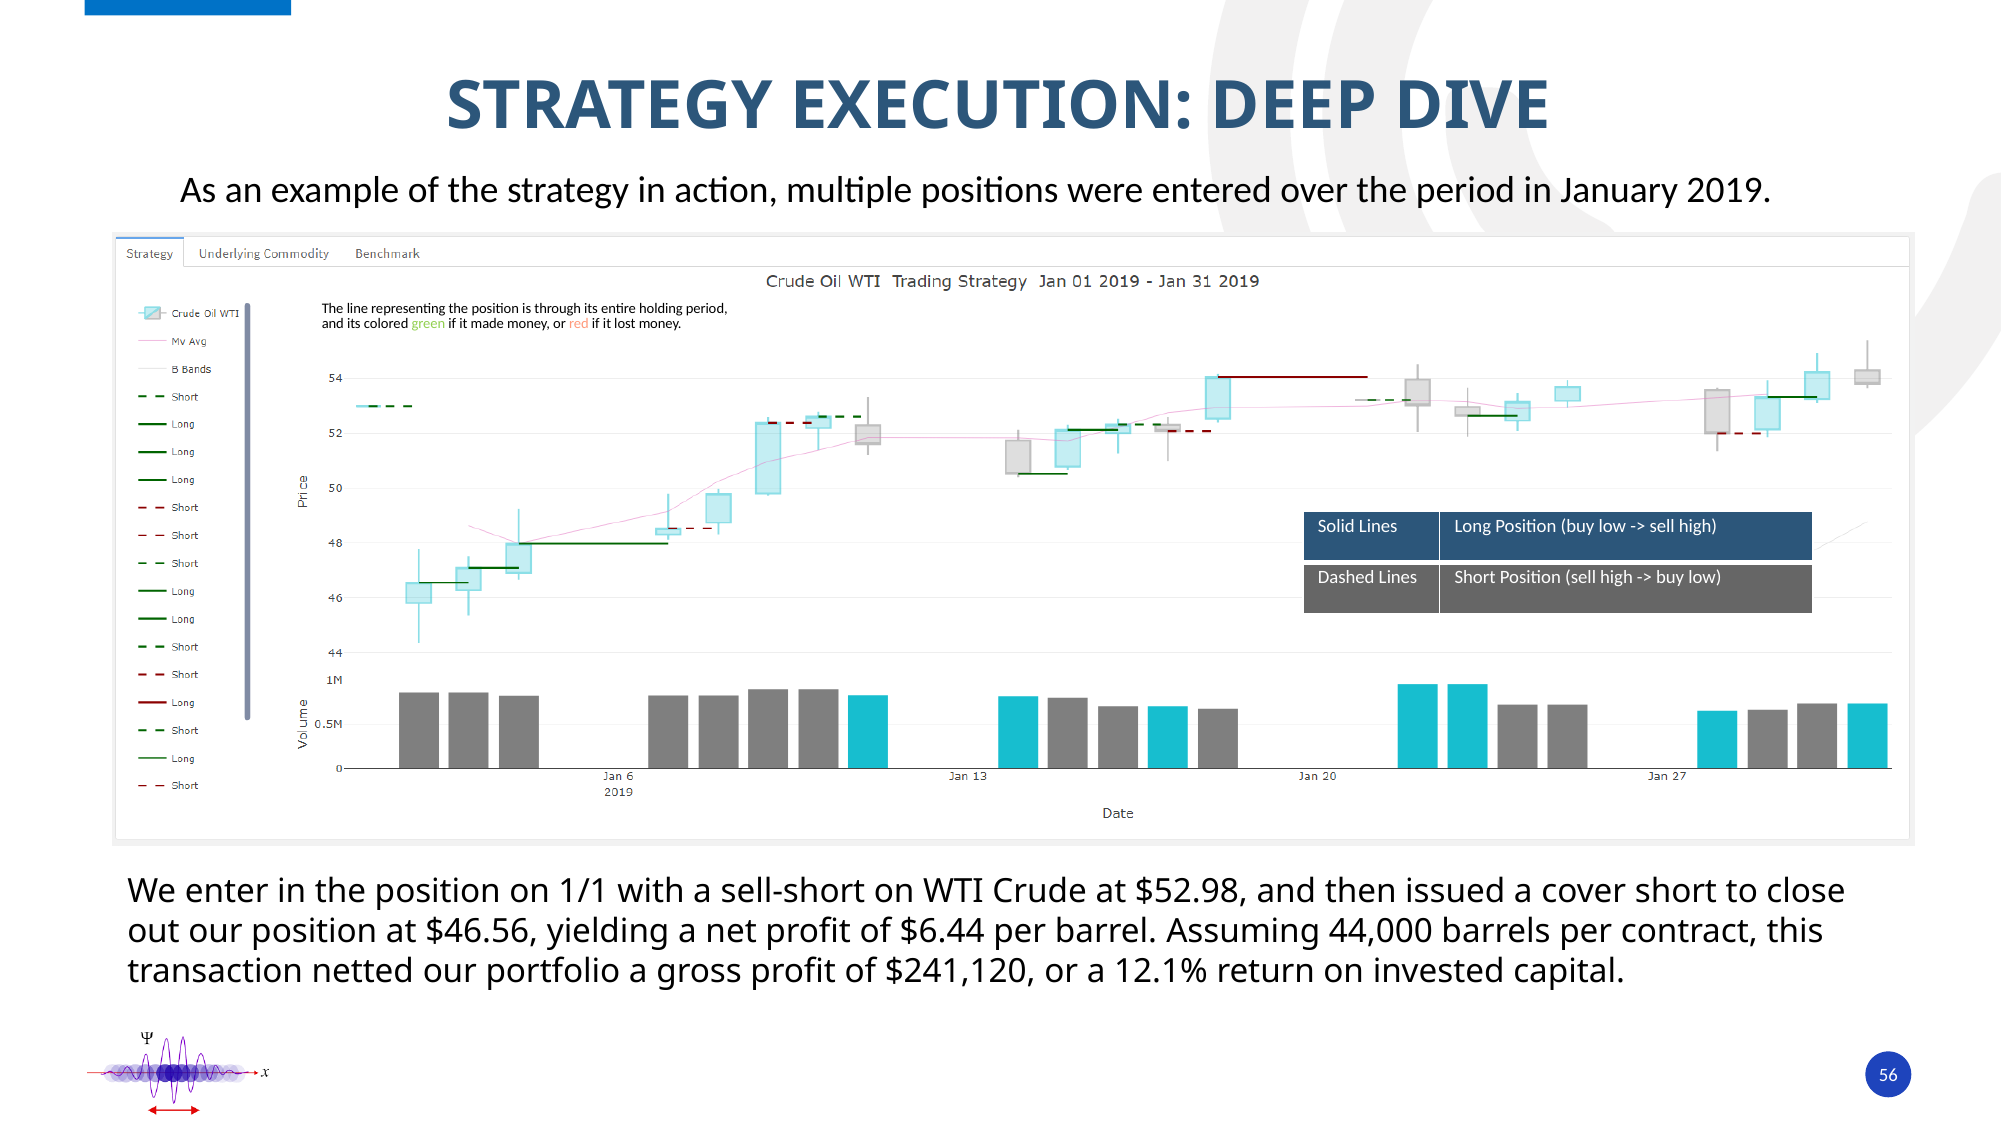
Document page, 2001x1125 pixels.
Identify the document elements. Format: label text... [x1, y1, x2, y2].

picture [87, 1026, 269, 1116]
slide_number 56 [1864, 1059, 1913, 1090]
title Strategy execution: Deep dive [84, 40, 1914, 143]
text_box We enter in the position on 1/1 with a sell-short on WTI Crude at $52.98, and then issued a cover short to close out our position at $46.56, yielding a net profit of $6.44 per barrel. Assuming 44,000 barrels per contract, this transaction netted our portfolio a gross profit of $241,120, or a 12.1% return on invested capital. [112, 861, 1914, 1037]
text_box As an example of the strategy in action, multiple positions were entered over the period in January 2019. [165, 157, 1833, 218]
picture [112, 232, 1915, 846]
